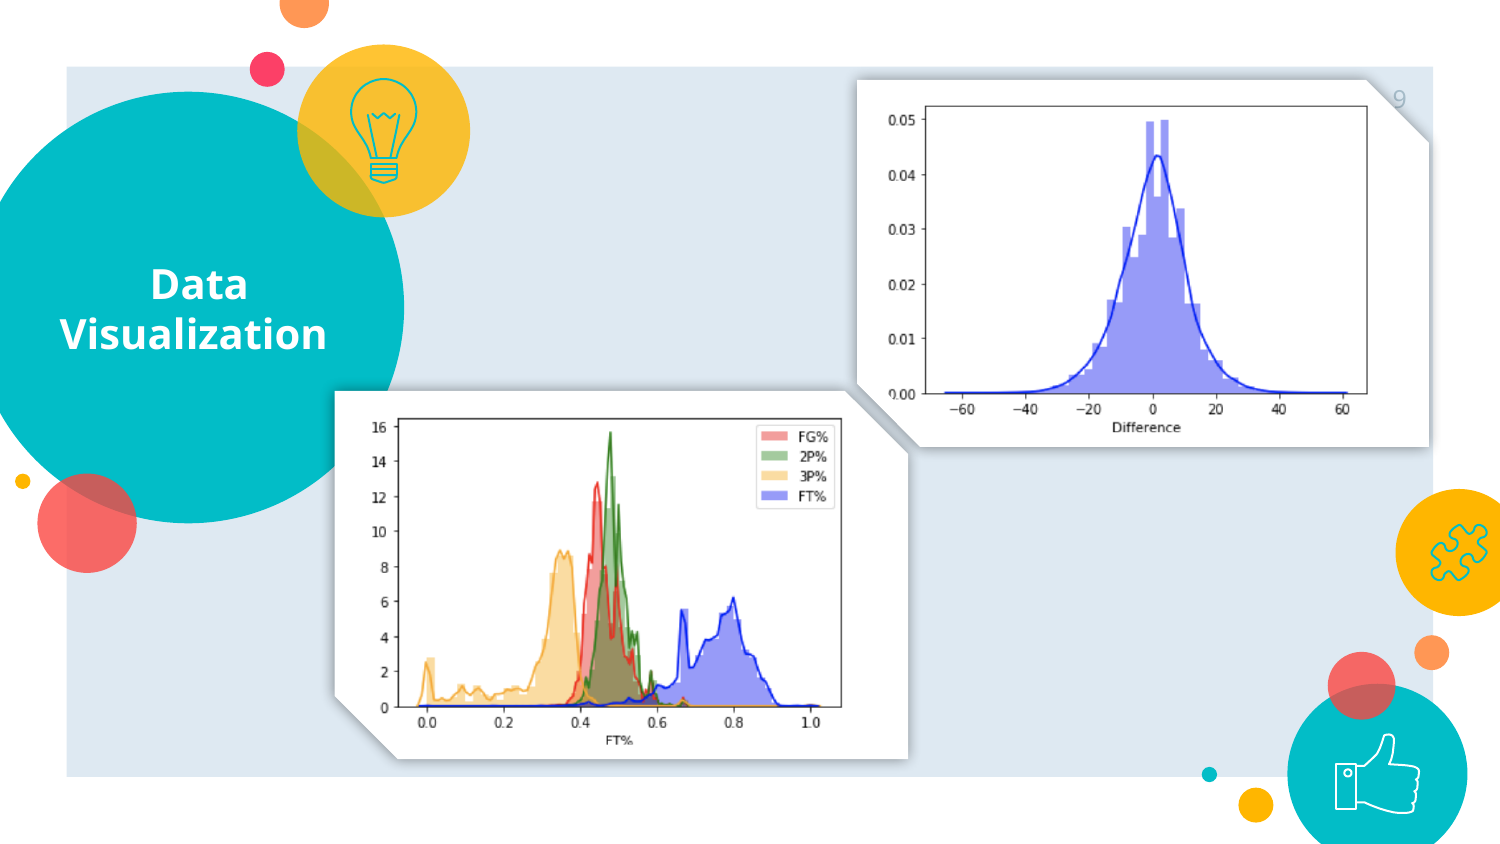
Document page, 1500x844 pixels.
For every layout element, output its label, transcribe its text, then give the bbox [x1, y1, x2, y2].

picture [341, 86, 1422, 753]
title Data Visualization [23, 91, 375, 524]
slide_number 9 [1331, 68, 1422, 86]
